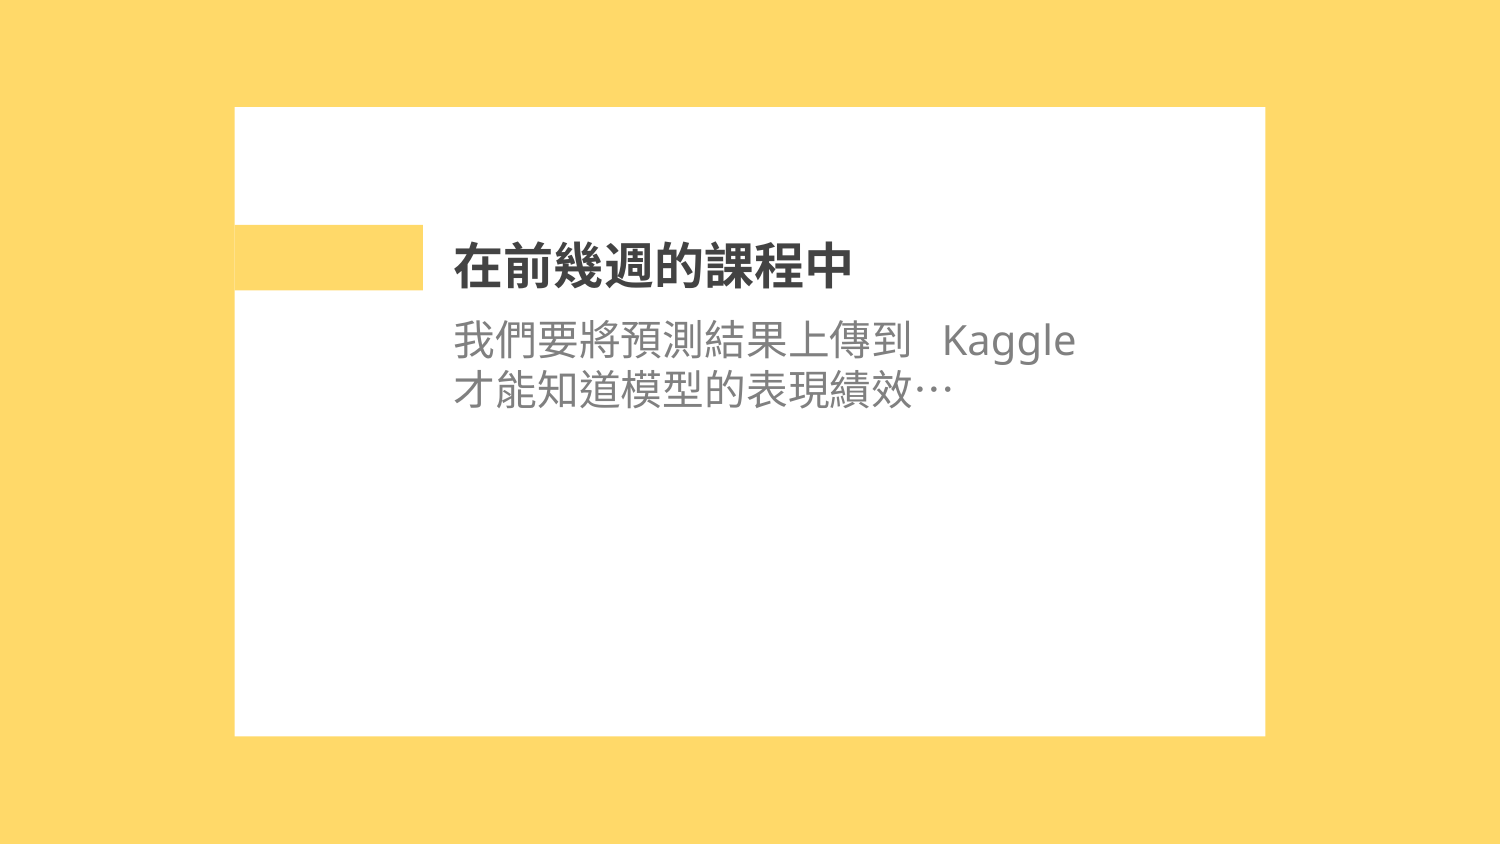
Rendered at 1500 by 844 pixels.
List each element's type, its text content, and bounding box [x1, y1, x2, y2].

title 在前幾週的課程中 [438, 219, 1083, 298]
subtitle 我們要將預測結果上傳到 Kaggle 才能知道模型的表現績效⋯ [438, 298, 1101, 618]
